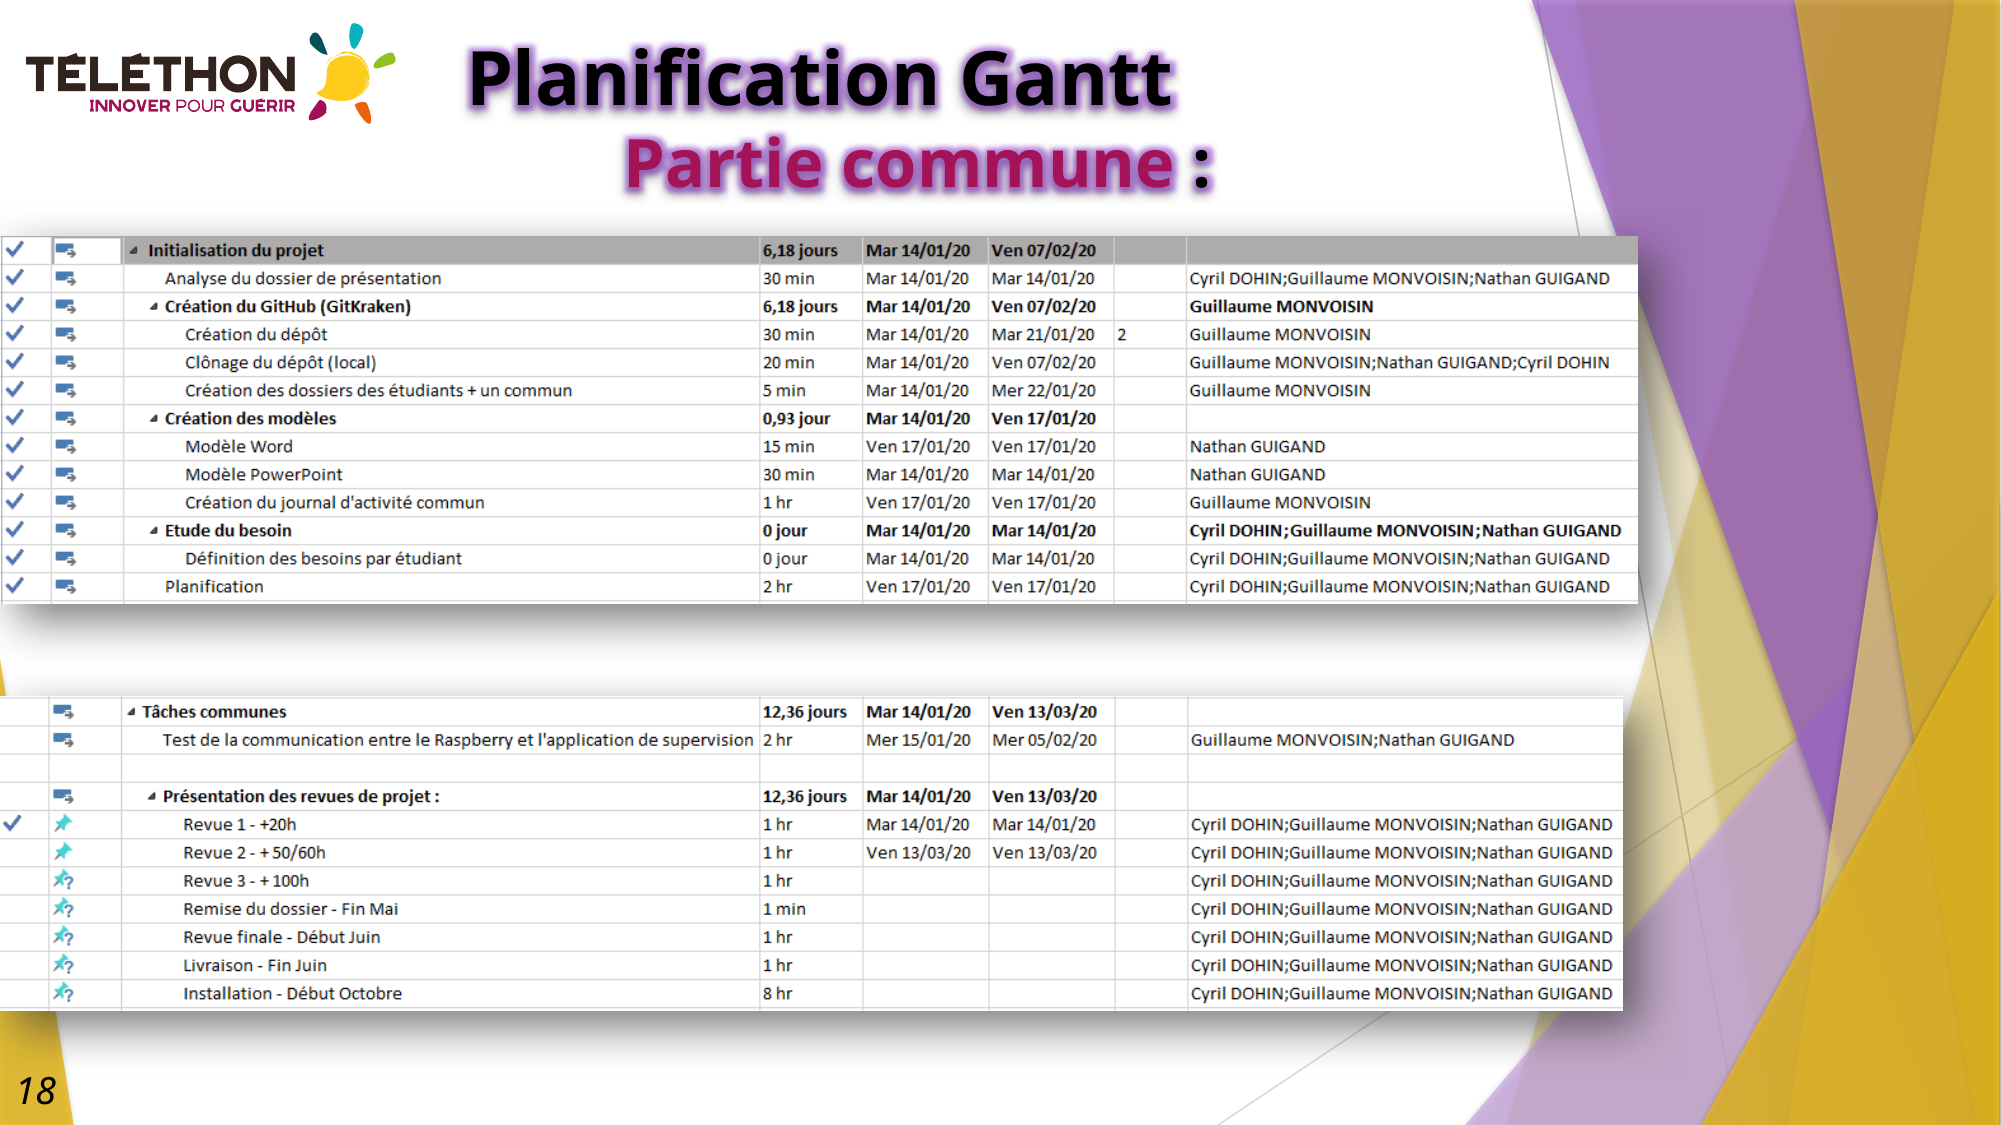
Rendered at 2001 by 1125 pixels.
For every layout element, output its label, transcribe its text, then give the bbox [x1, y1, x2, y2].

text_box 18 [0, 1059, 79, 1120]
text_box Planification Gantt Partie commune : [409, 23, 1425, 209]
picture [0, 236, 1639, 604]
picture [0, 696, 1623, 1011]
picture [22, 22, 397, 124]
